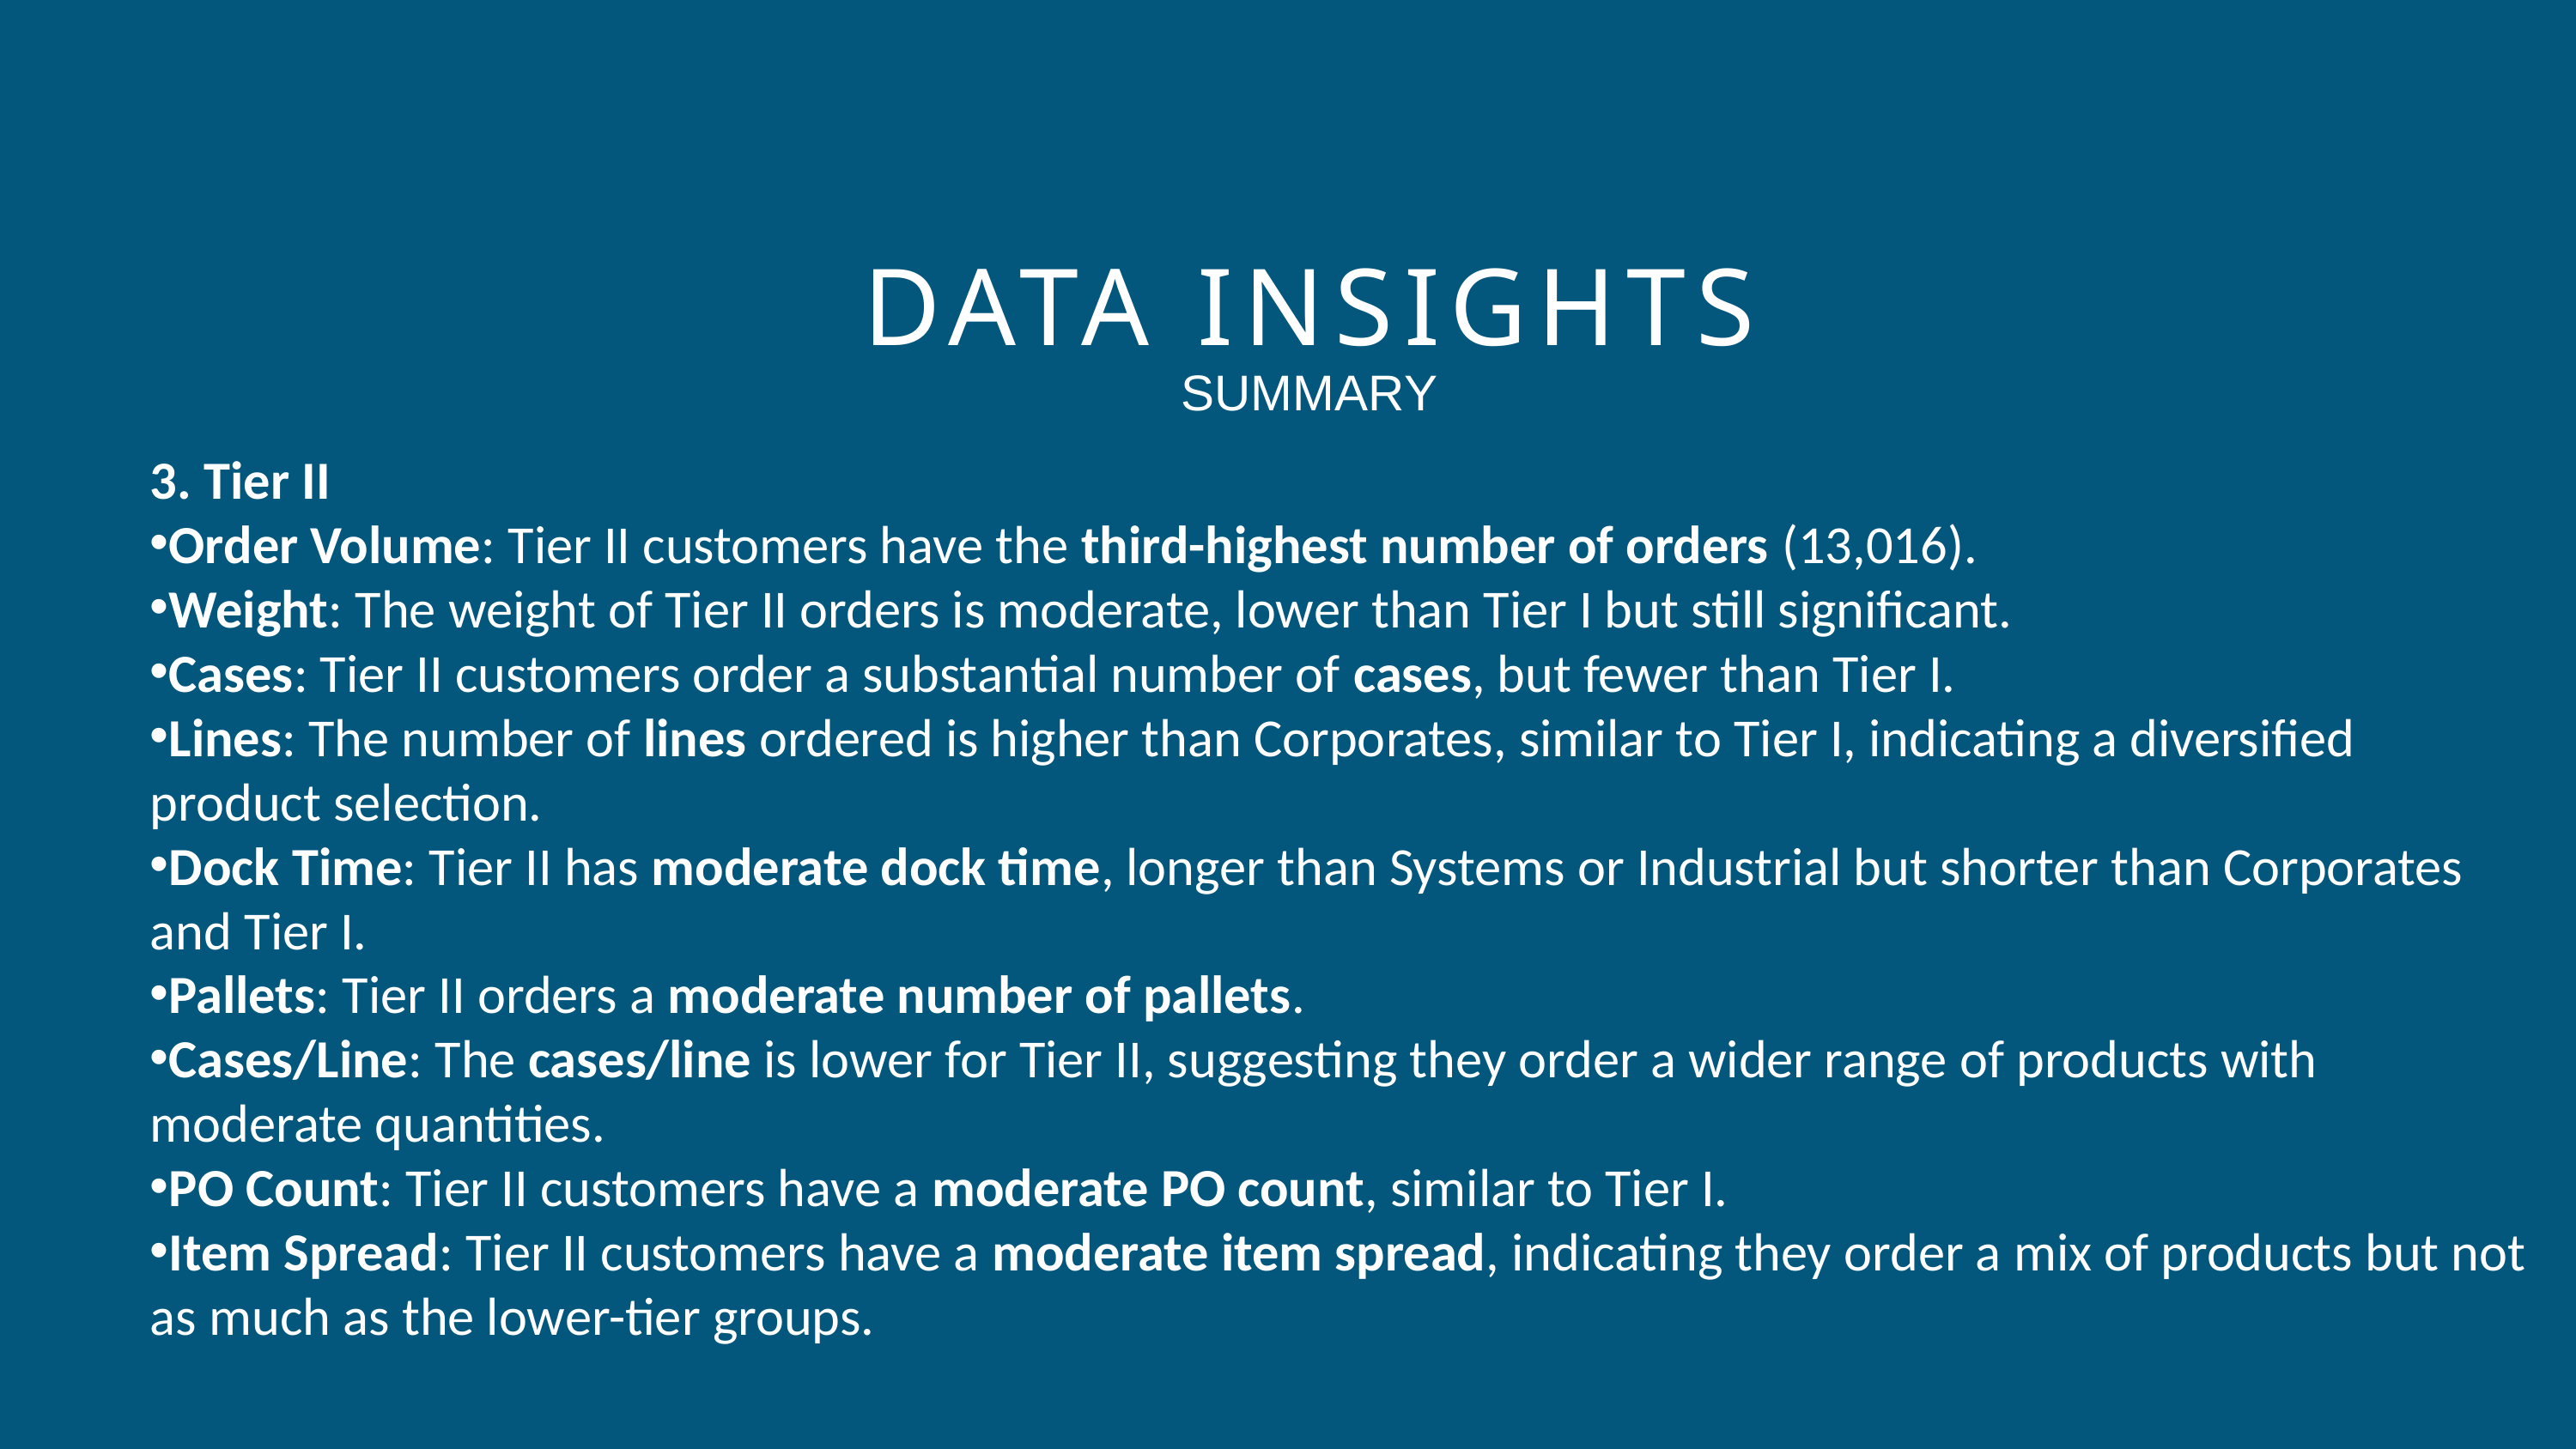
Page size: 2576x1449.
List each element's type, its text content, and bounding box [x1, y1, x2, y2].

text_box 3. Tier II Order Volume: Tier II customers have the third-highest number of orders (13,016). Weight: The weight of Tier II orders is moderate, lower than Tier I but still significant. Cases: Tier II customers order a substantial number of cases, but fewer than Tier I. Lines: The number of lines ordered is higher than Corporates, similar to Tier I, indicating a diversified product selection. Dock Time: Tier II has moderate dock time, longer than Systems or Industrial but shorter than Corporates and Tier I. Pallets: Tier II orders a moderate number of pallets. Cases/Line: The cases/line is lower for Tier II, suggesting they order a wider range of products with moderate quantities. PO Count: Tier II customers have a moderate PO count, similar to Tier I. Item Spread: Tier II customers have a moderate item spread, indicating they order a mix of products but not as much as the lower-tier groups. [149, 445, 2533, 1347]
text_box SUMMARY [678, 349, 1941, 421]
text_box DATA INSIGHTS [556, 219, 2063, 367]
